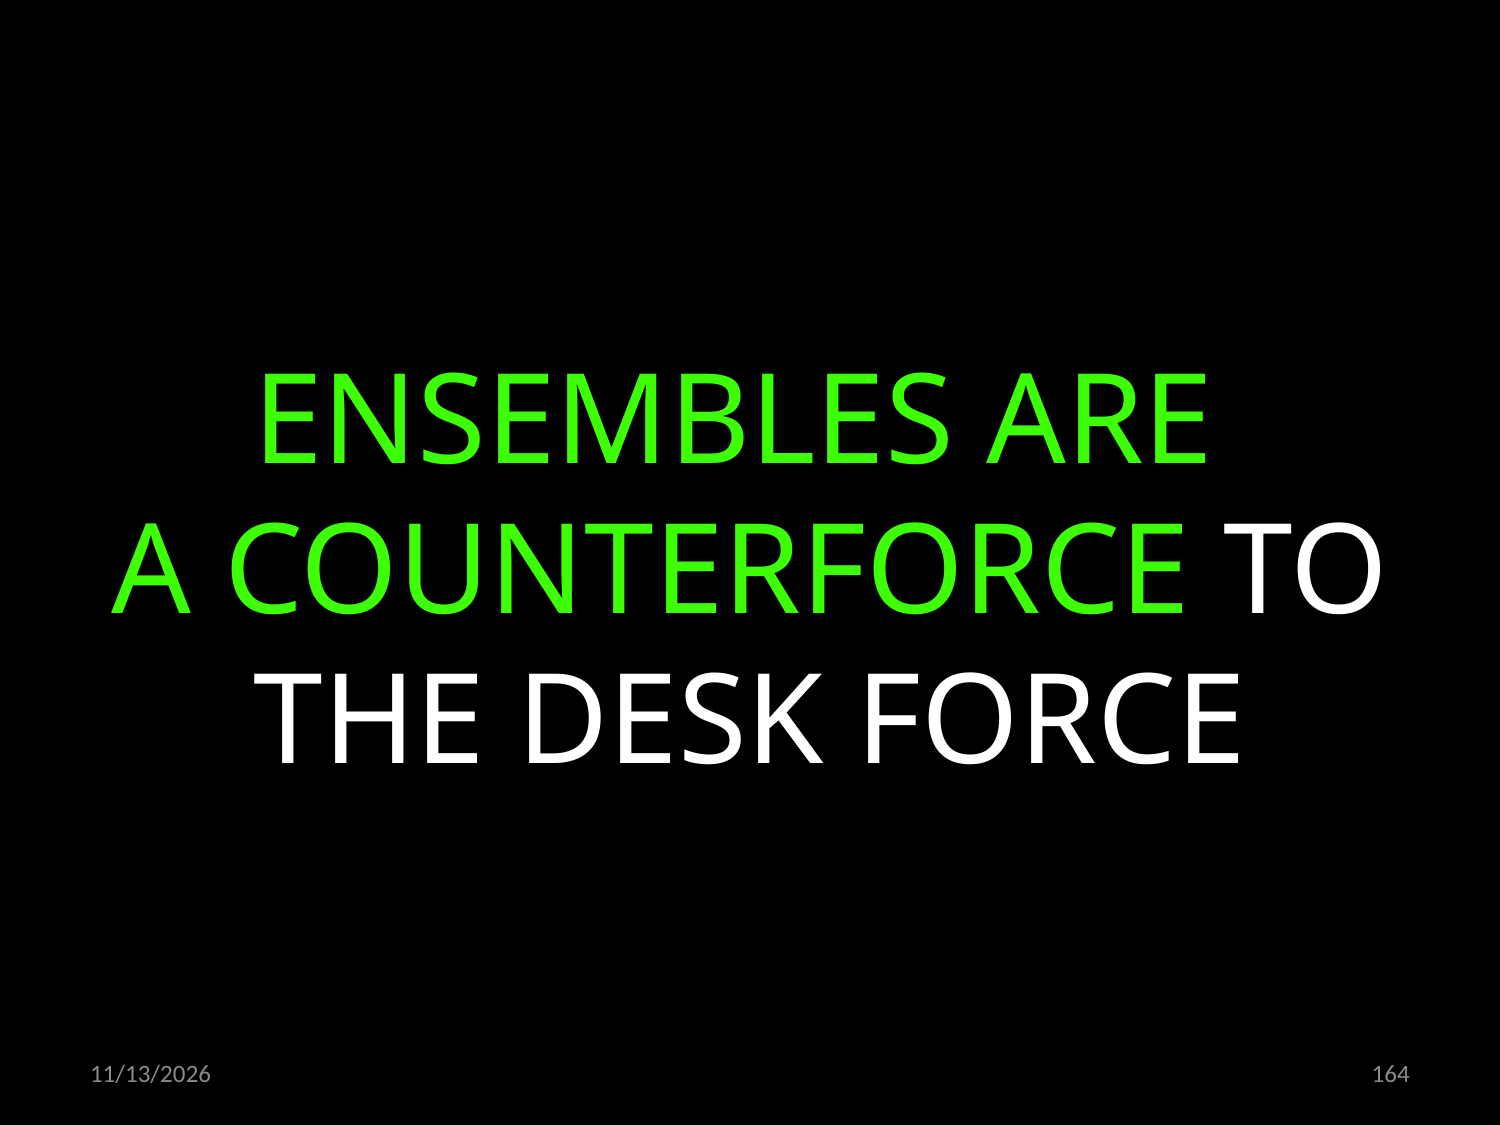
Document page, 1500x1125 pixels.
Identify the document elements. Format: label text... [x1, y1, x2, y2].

text_box ENSEMBLES ARE A COUNTERFORCE TO THE DESK FORCE [0, 331, 1500, 433]
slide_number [75, 1042, 425, 1103]
slide_number 164 [1074, 1042, 1425, 1103]
